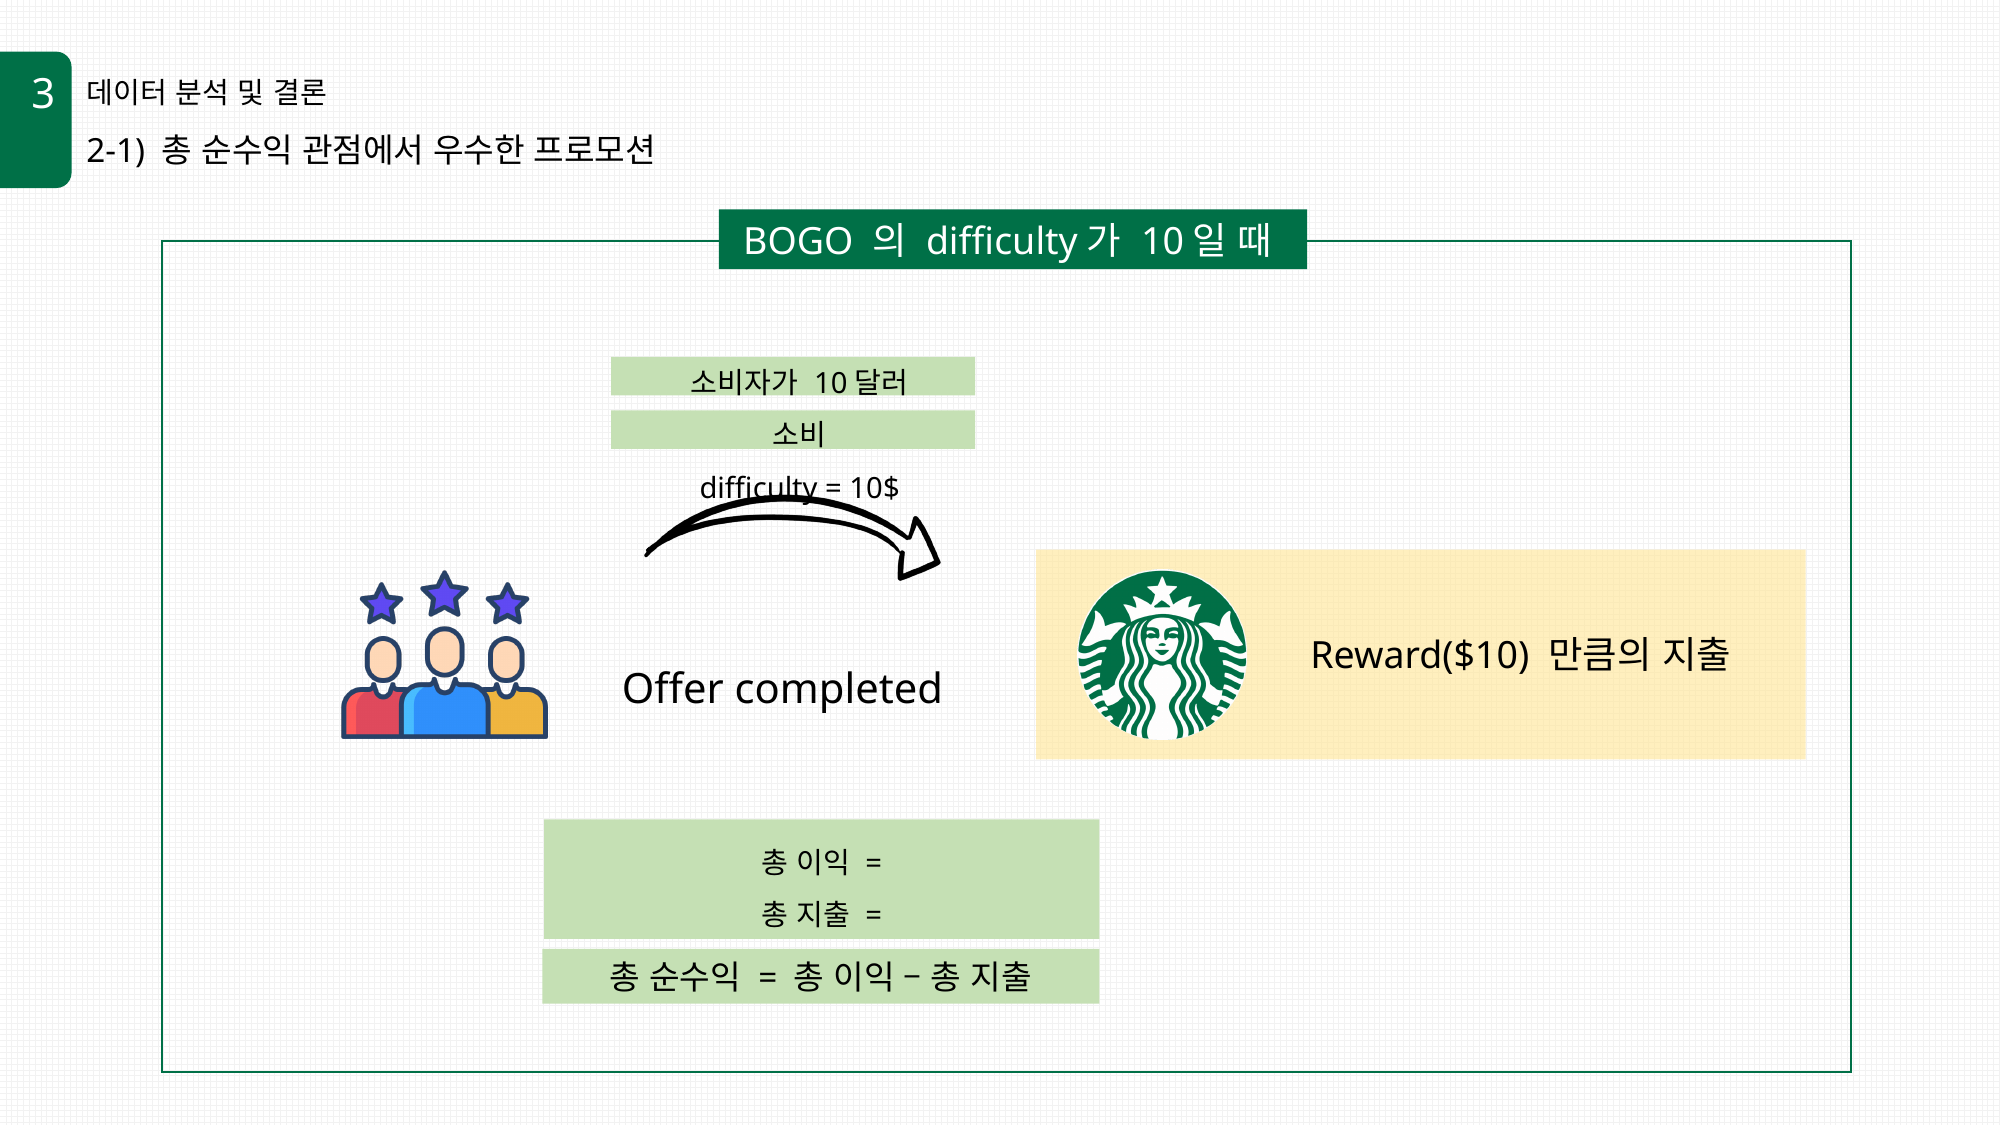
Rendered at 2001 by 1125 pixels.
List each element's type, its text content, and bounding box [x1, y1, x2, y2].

text_box [943, 356, 976, 396]
text_box [610, 409, 656, 450]
text_box BOGO 의 difficulty가 10일 때 [718, 209, 1308, 270]
text_box [0, 50, 73, 190]
text_box 총 순수익 = 총 이익 – 총 지출 [542, 948, 1100, 1004]
text_box [161, 240, 1852, 1073]
picture [641, 441, 953, 663]
picture [339, 549, 550, 760]
picture [1077, 569, 1247, 740]
text_box 데이터 분석 및 결론 2-1) 총 순수익 관점에서 우수한 프로모션 [71, 67, 1072, 177]
text_box Reward($10) 만큼의 지출 [1287, 624, 1754, 684]
text_box [943, 409, 976, 450]
text_box 소비자가 10달러 소비 difficulty = 10$ [656, 339, 943, 512]
text_box 3 [16, 59, 71, 125]
text_box Offer completed [601, 654, 964, 720]
text_box [610, 356, 656, 396]
